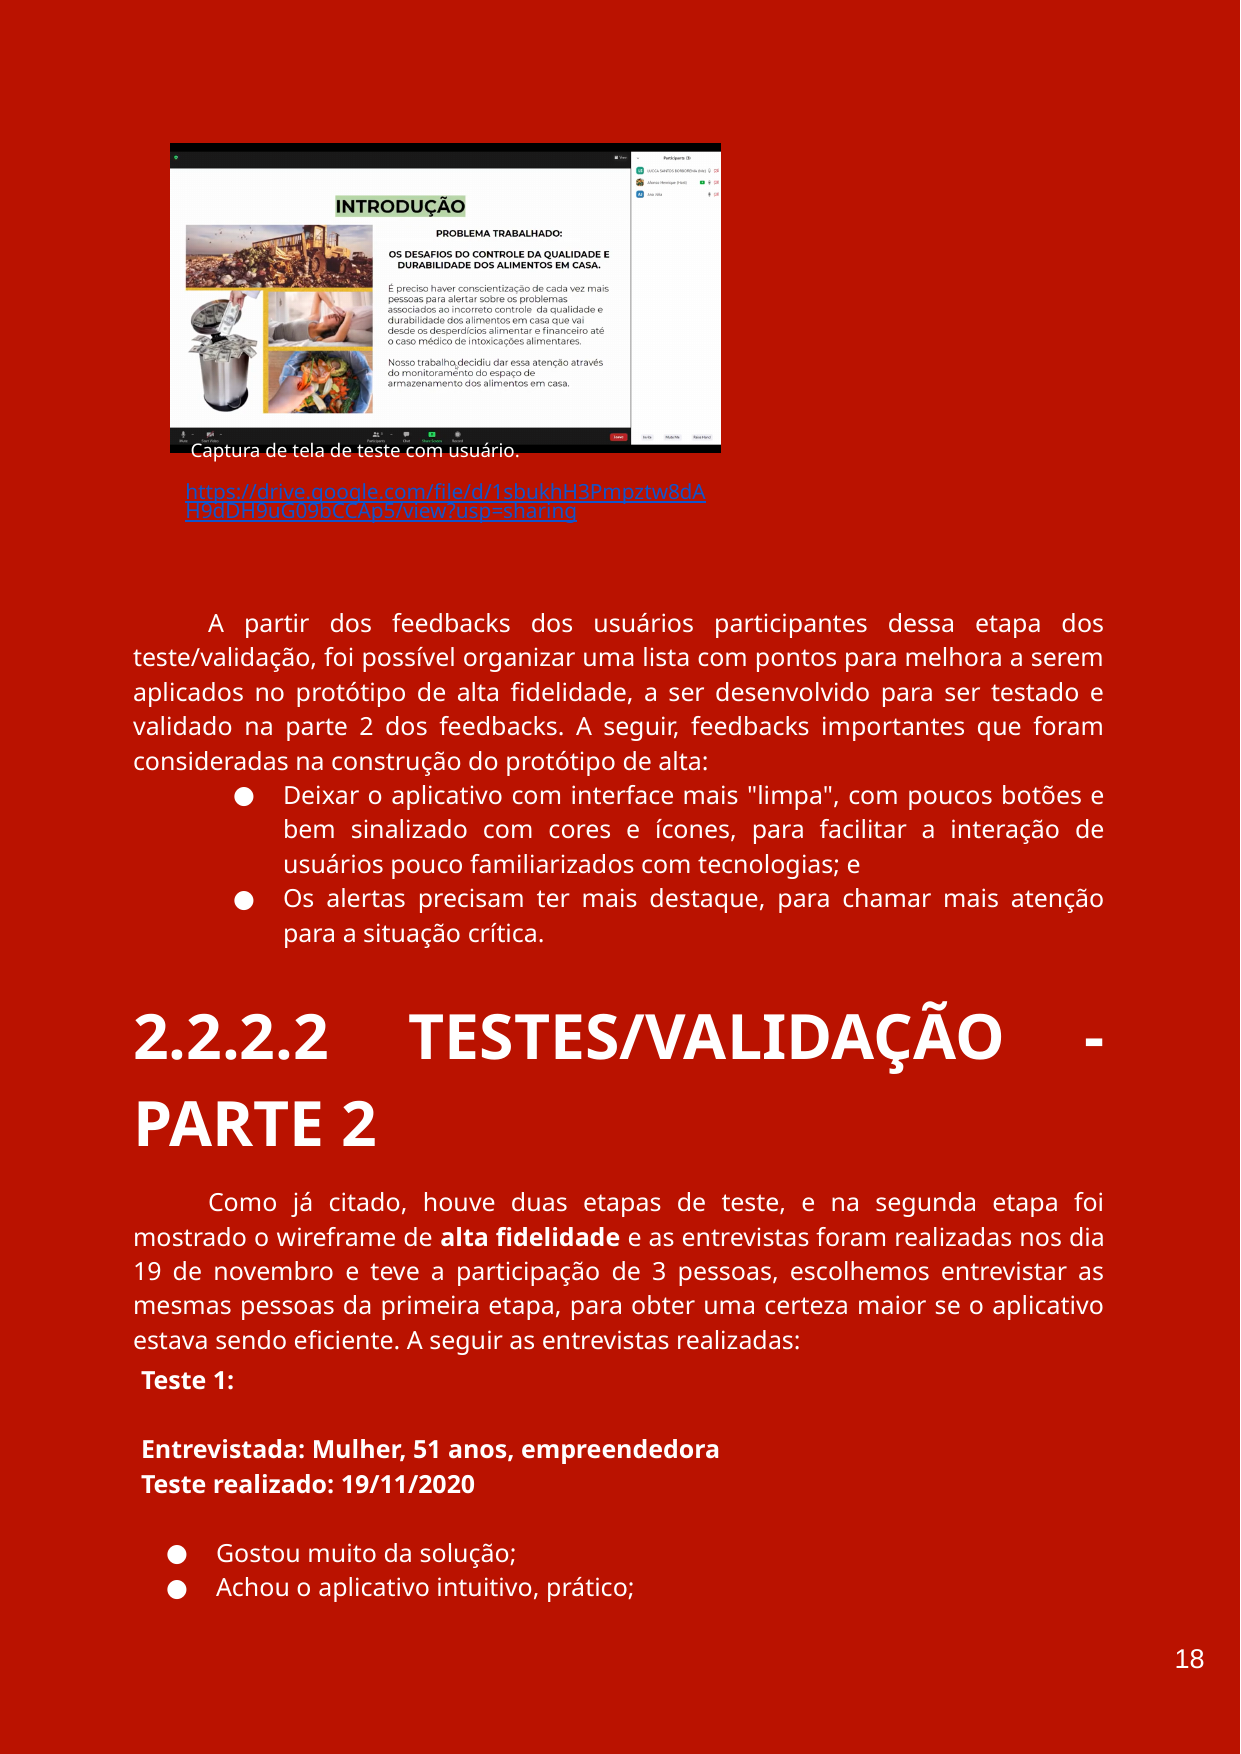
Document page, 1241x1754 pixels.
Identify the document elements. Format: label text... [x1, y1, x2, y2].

text_box Como já citado, houve duas etapas de teste, e na segunda etapa foi mostrado o wireframe de alta fidelidade e as entrevistas foram realizadas nos dia 19 de novembro e teve a participação de 3 pessoas, escolhemos entrevistar as mesmas pessoas da primeira etapa, para obter uma certeza maior se o aplicativo estava sendo eficiente. A seguir as entrevistas realizadas: [118, 1167, 1121, 1426]
text_box Teste 1: Entrevistada: Mulher, 51 anos, empreendedora Teste realizado: 19/11/2020 Gostou muito da solução; Achou o aplicativo intuitivo, prático; [126, 1345, 1121, 1754]
text_box A partir dos feedbacks dos usuários participantes dessa etapa dos teste/validação, foi possível organizar uma lista com pontos para melhora a serem aplicados no protótipo de alta fidelidade, a ser desenvolvido para ser testado e validado na parte 2 dos feedbacks. A seguir, feedbacks importantes que foram consideradas na construção do protótipo de alta: Deixar o aplicativo com interface mais "limpa", com poucos botões e bem sinalizado com cores e ícones, para facilitar a interação de usuários pouco familiarizados com tecnologias; e Os alertas precisam ter mais destaque, para chamar mais atenção para a situação crítica. [118, 587, 1121, 971]
picture [170, 142, 721, 453]
slide_number ‹#› [1149, 1590, 1224, 1725]
text_box https://drive.google.com/file/d/1sbukhH3Pmpztw8dAH9dDH9uG09bCCAp5/view?usp=sharing [170, 465, 945, 572]
text_box Captura de tela de teste com usuário. [170, 427, 810, 465]
text_box 2.2.2.2 TESTES/VALIDAÇÃO - PARTE 2 [118, 971, 1121, 1147]
